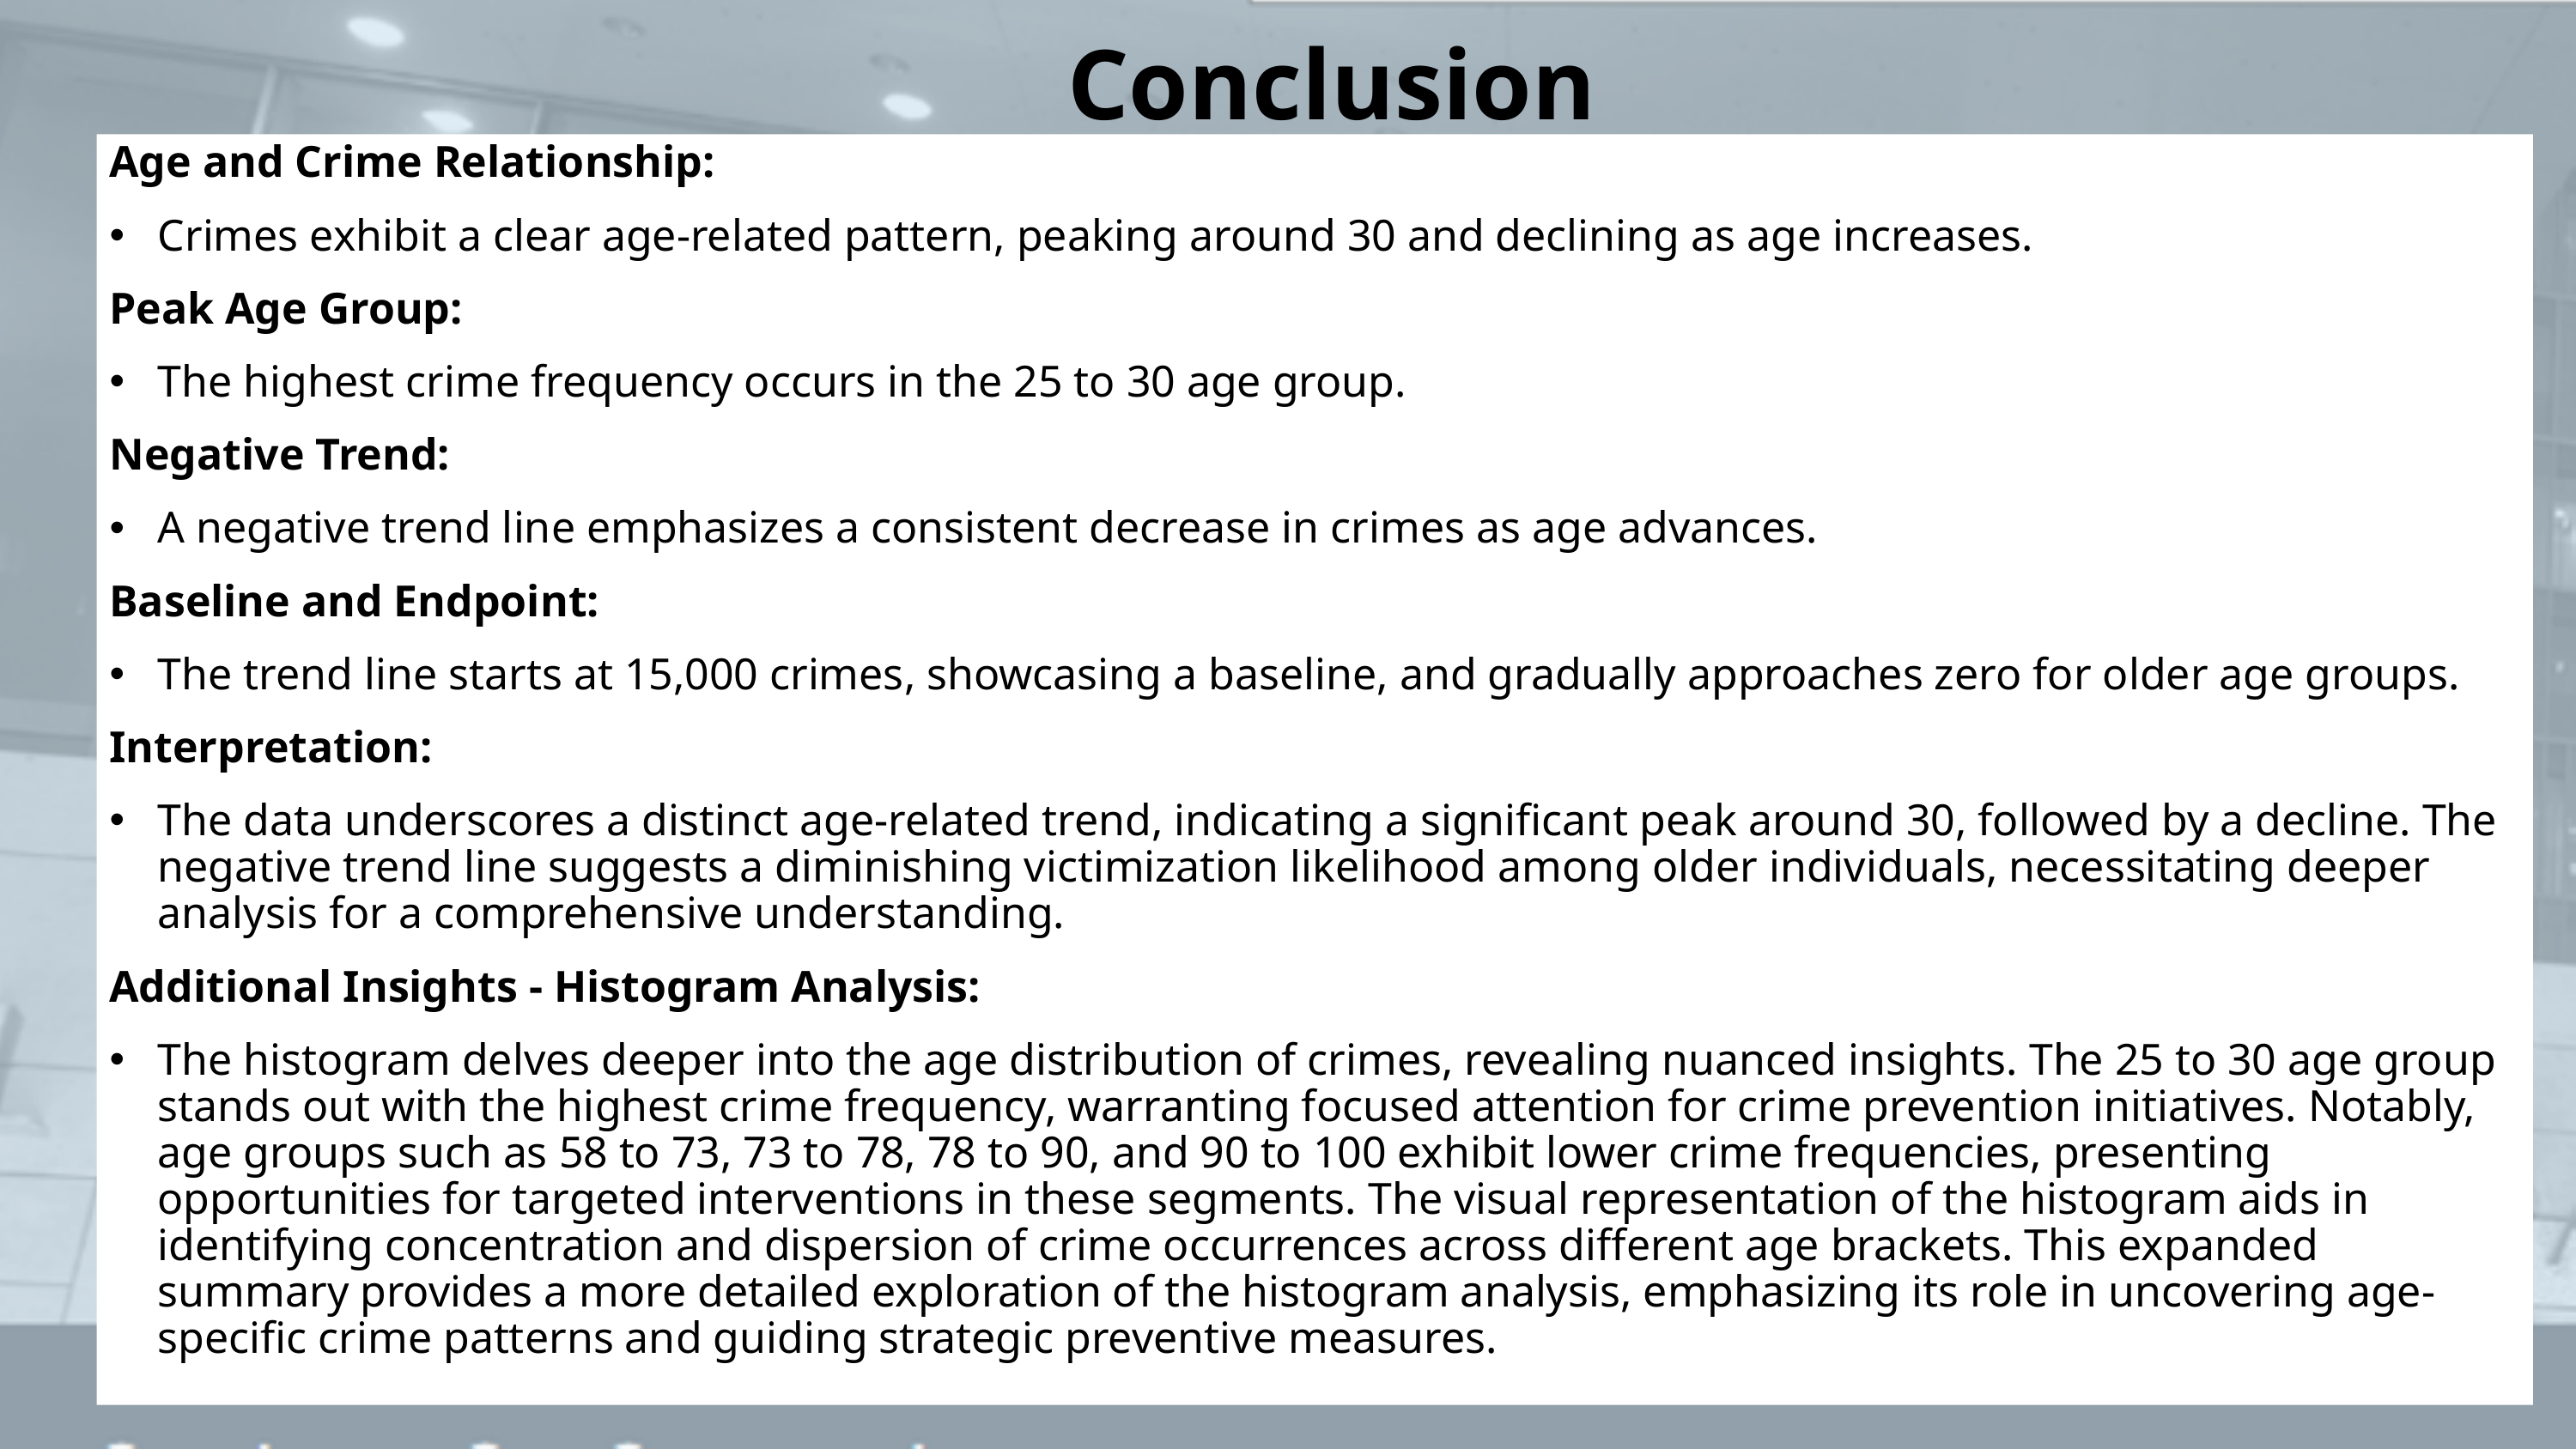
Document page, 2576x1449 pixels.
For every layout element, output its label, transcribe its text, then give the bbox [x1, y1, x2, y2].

text_box [0, 0, 2576, 1449]
text_box Conclusion [183, 16, 2481, 249]
list Age and Crime Relationship: Crimes exhibit a clear age-related pattern, peaking around 30 and declining as age increases. Peak Age Group: The highest crime frequency occurs in the 25 to 30 age group. Negative Trend: A negative trend line emphasizes a consistent decrease in crimes as age advances. Baseline and Endpoint: The trend line starts at 15,000 crimes, showcasing a baseline, and gradually approaches zero for older age groups. Interpretation: The data underscores a distinct age-related trend, indicating a significant peak around 30, followed by a decline. The negative trend line suggests a diminishing victimization likelihood among older individuals, necessitating deeper analysis for a comprehensive understanding. Additional Insights - Histogram Analysis: The histogram delves deeper into the age distribution of crimes, revealing nuanced insights. The 25 to 30 age group stands out with the highest crime frequency, warranting focused attention for crime prevention initiatives. Notably, age groups such as 58 to 73, 73 to 78, 78 to 90, and 90 to 100 exhibit lower crime frequencies, presenting opportunities for targeted interventions in these segments. The visual representation of the histogram aids in identifying concentration and dispersion of crime occurrences across different age brackets. This expanded summary provides a more detailed exploration of the histogram analysis, emphasizing its role in uncovering age-specific crime patterns and guiding strategic preventive measures. [96, 134, 2533, 1405]
